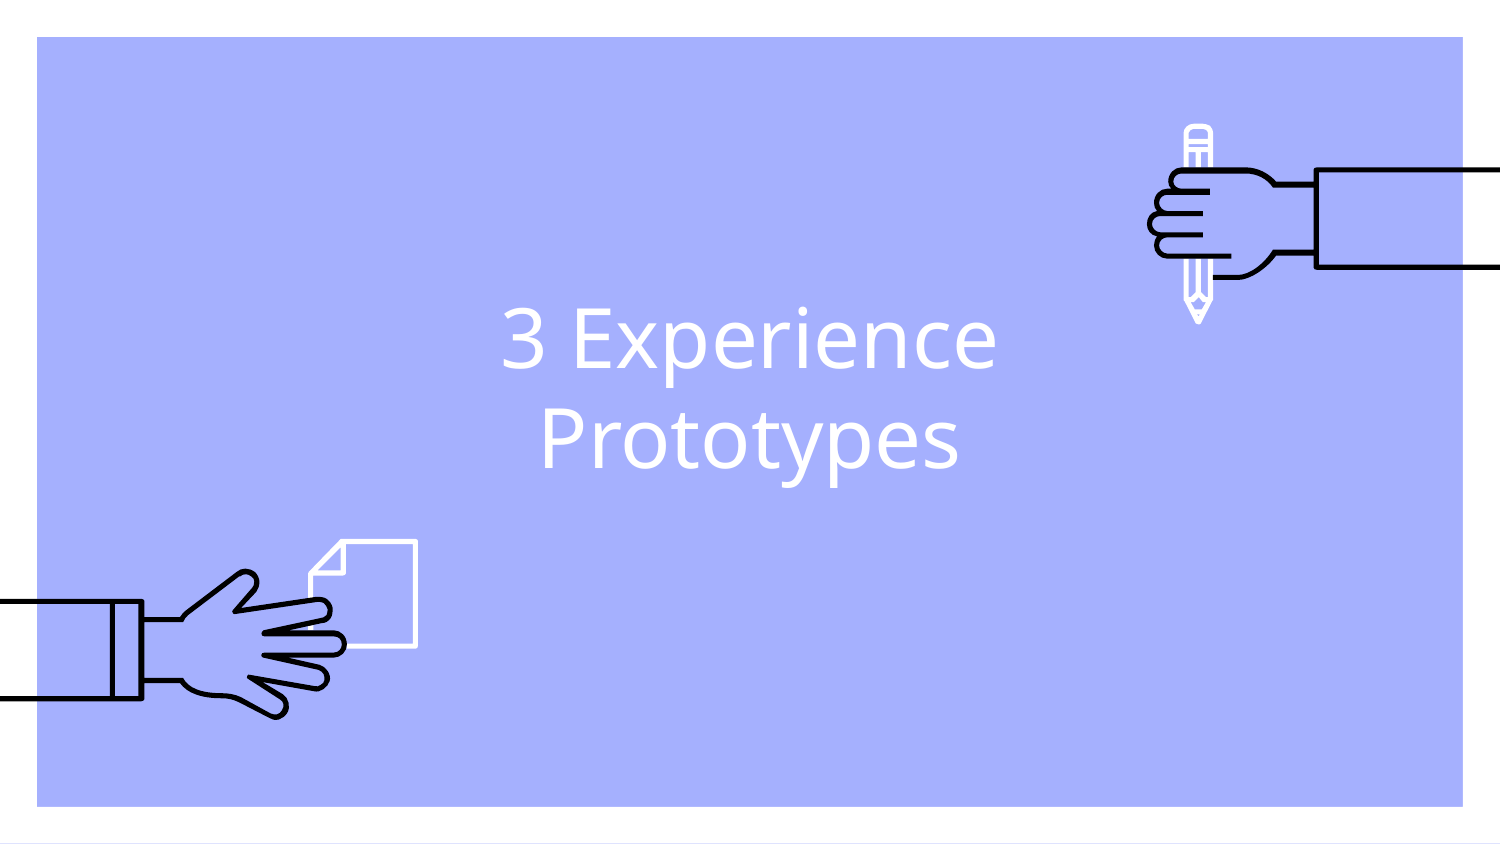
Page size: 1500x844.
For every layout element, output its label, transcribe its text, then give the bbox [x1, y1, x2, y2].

title 3 Experience Prototypes [430, 309, 1070, 500]
